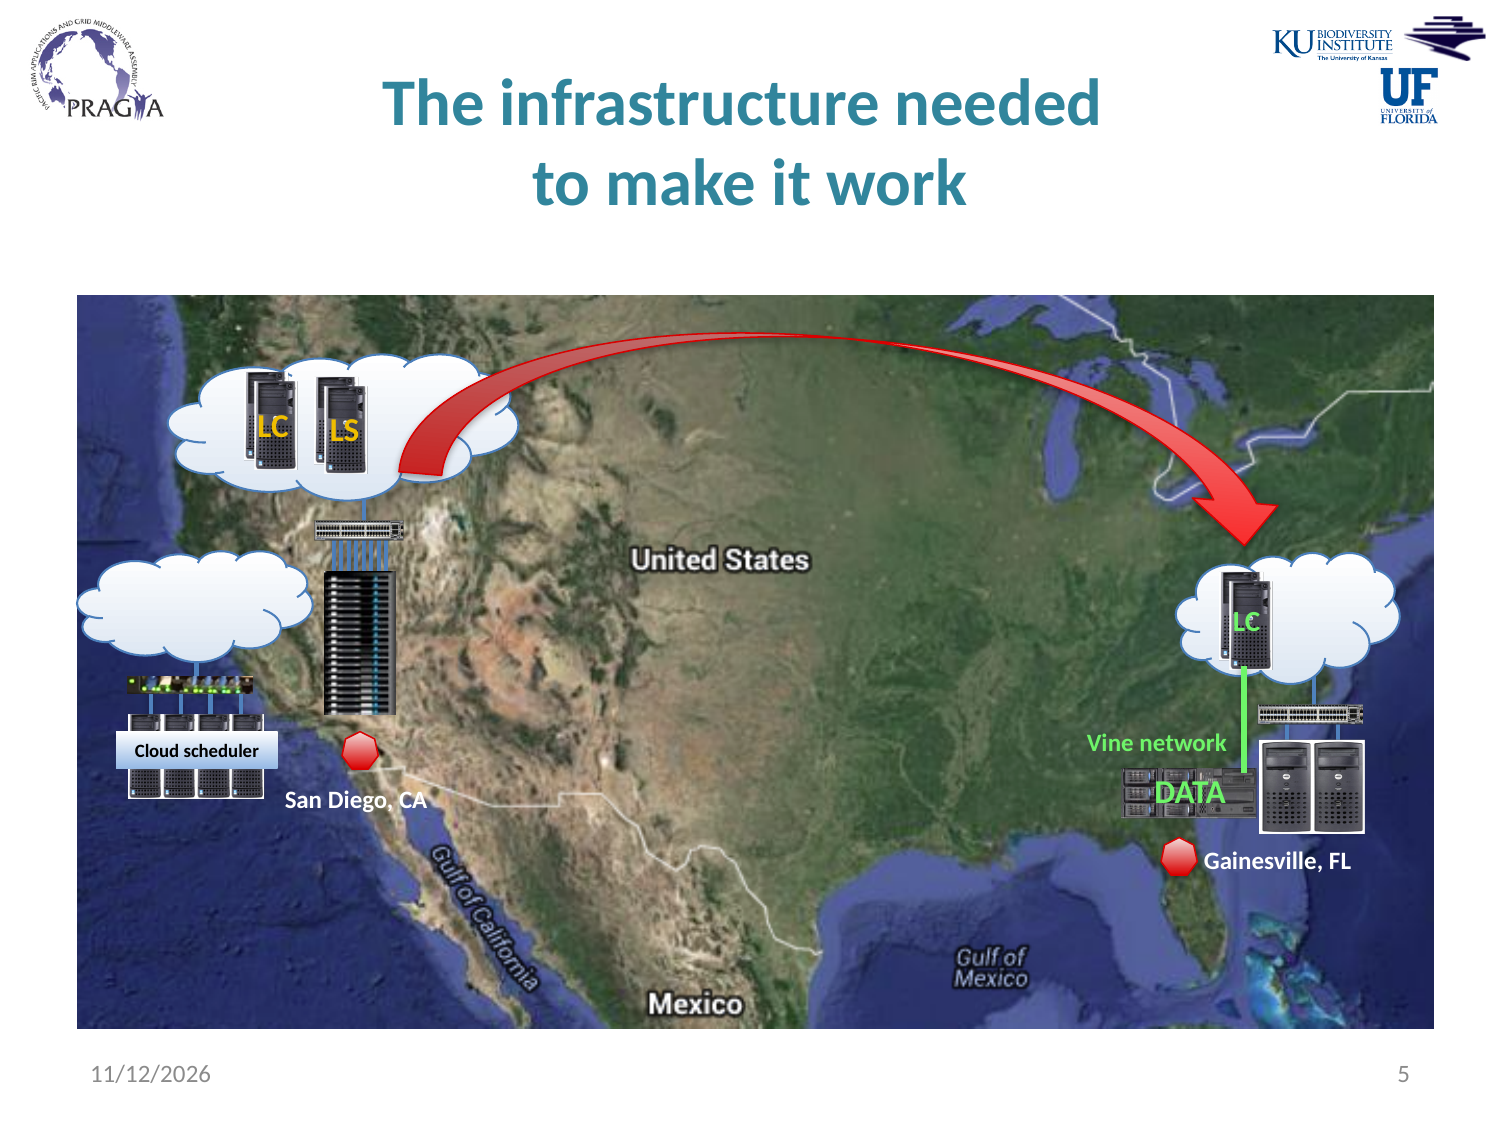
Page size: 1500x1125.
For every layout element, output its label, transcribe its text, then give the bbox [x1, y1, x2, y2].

picture [1425, 65, 1440, 126]
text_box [1070, 665, 1260, 822]
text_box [76, 550, 313, 800]
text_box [314, 376, 387, 474]
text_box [1217, 571, 1290, 670]
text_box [76, 294, 1434, 1029]
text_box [242, 371, 314, 470]
slide_number 5 [1074, 1042, 1425, 1103]
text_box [1175, 552, 1400, 834]
picture [27, 15, 166, 123]
title The infrastructure needed to make it work [75, 45, 1425, 233]
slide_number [75, 1042, 425, 1103]
picture [1403, 16, 1486, 62]
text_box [167, 353, 519, 715]
